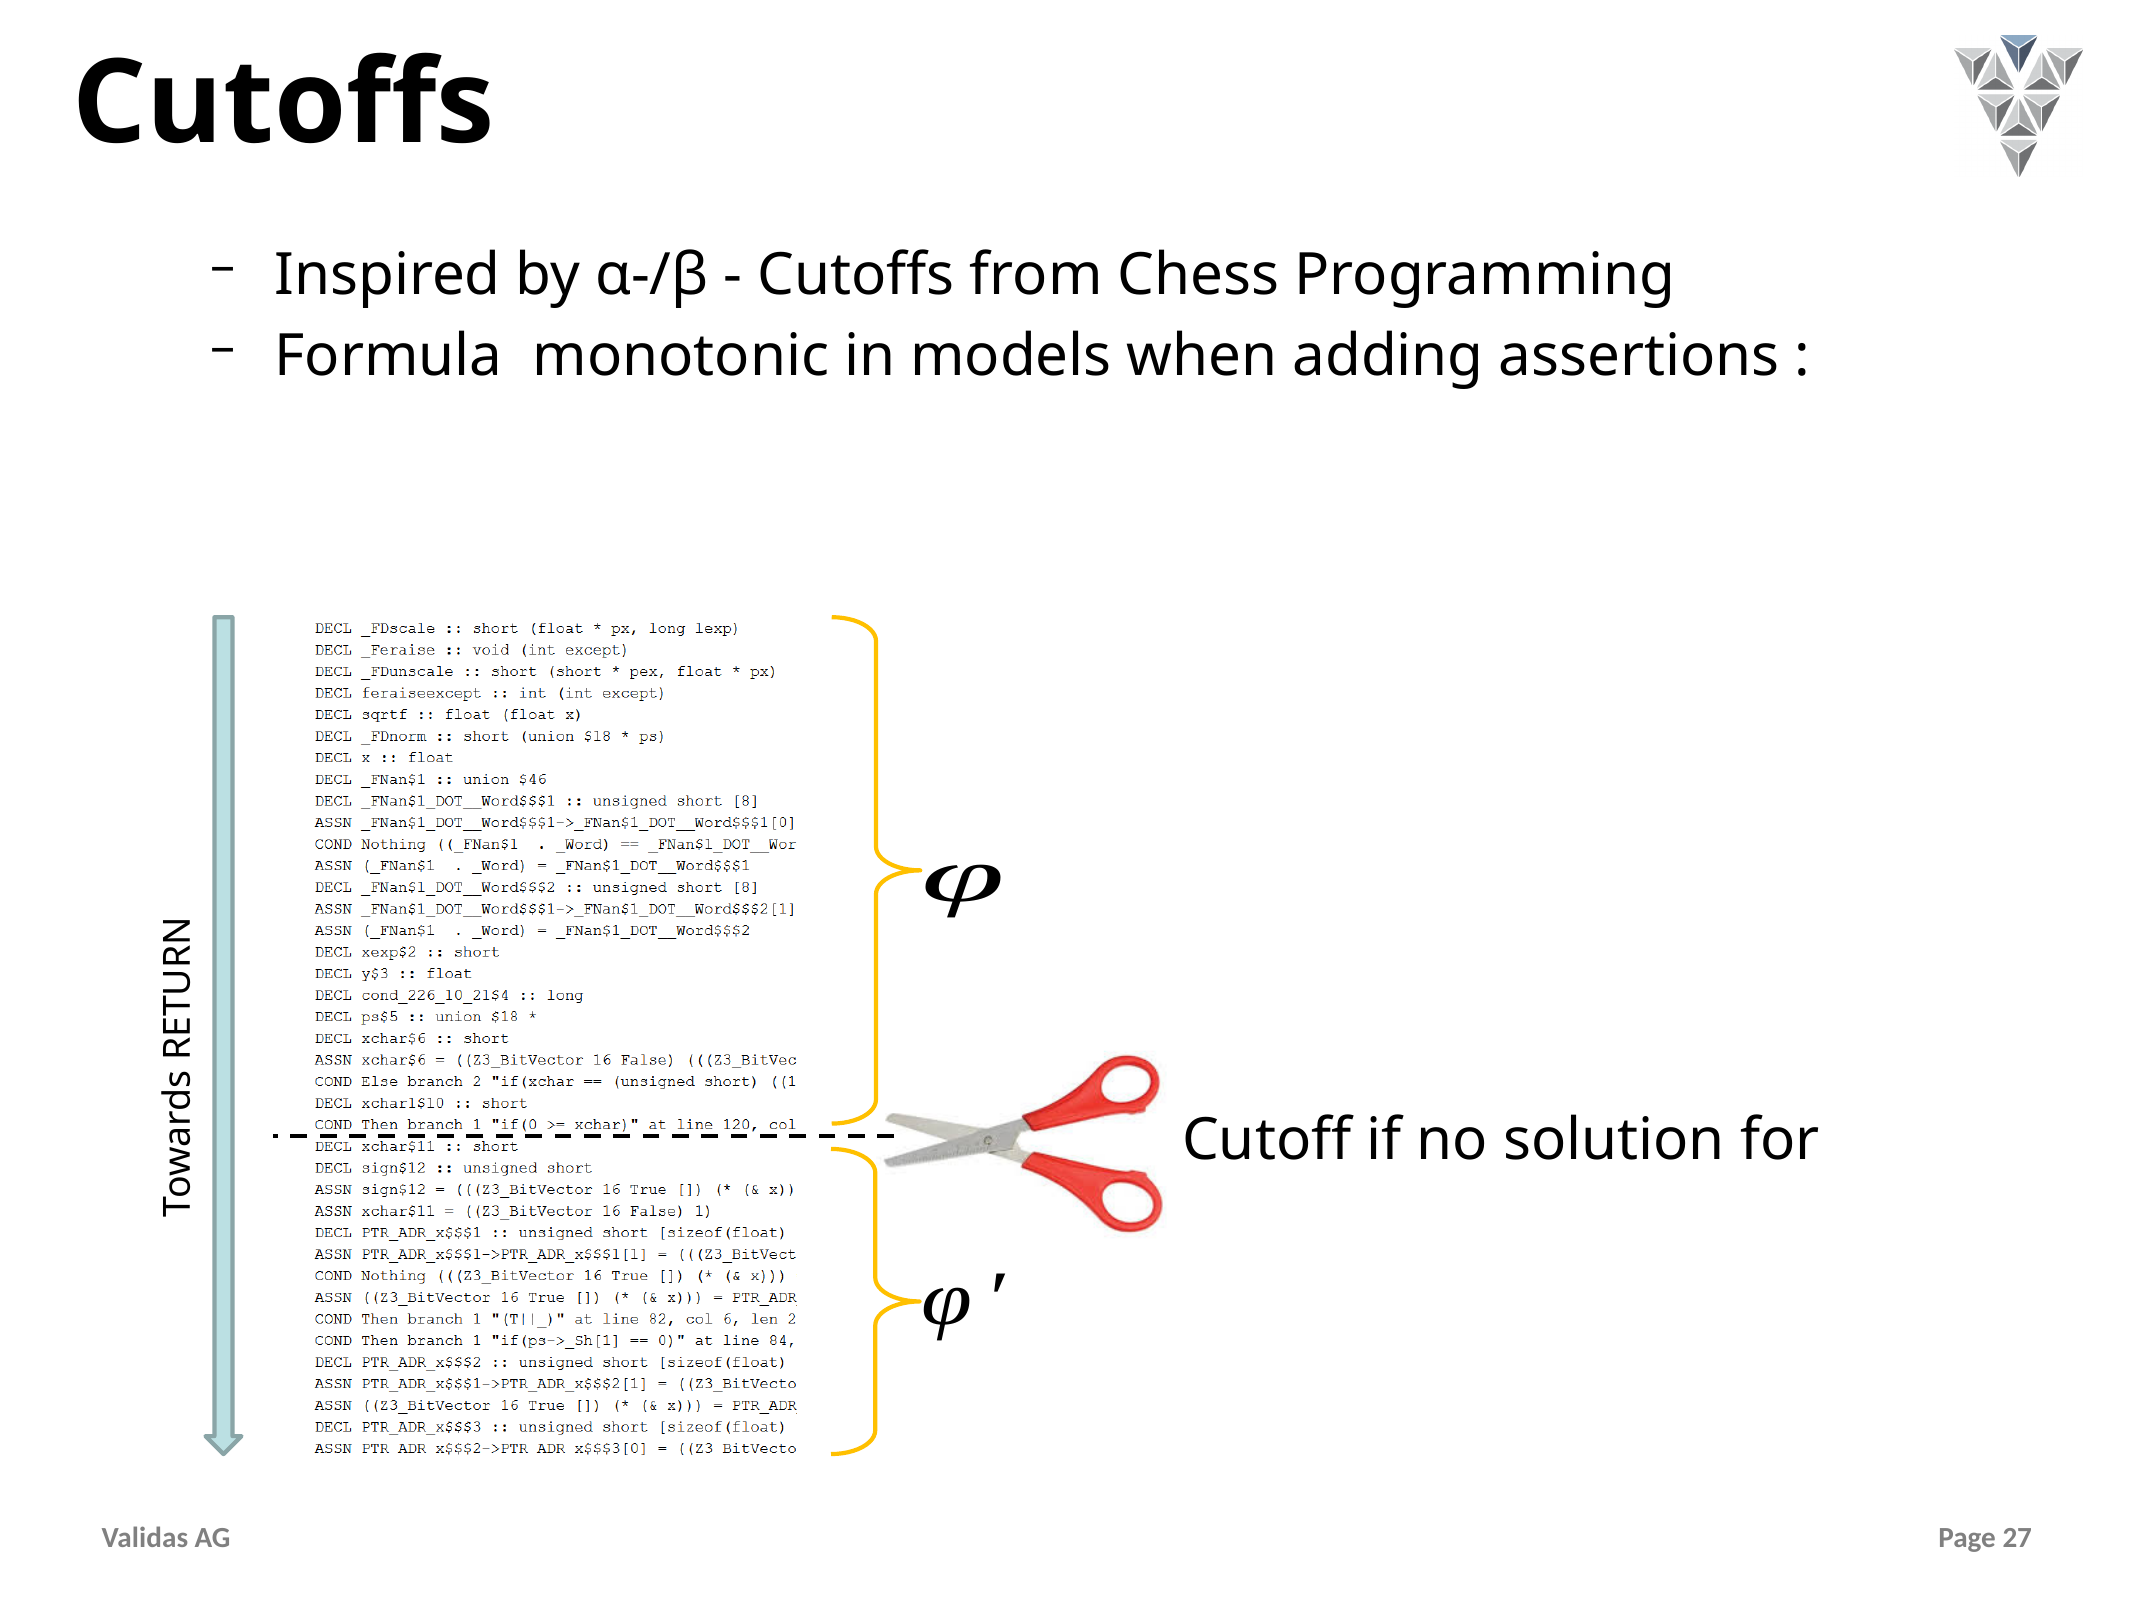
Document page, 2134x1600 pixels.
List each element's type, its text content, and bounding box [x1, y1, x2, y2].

text_box [203, 615, 244, 1457]
text_box [830, 1148, 921, 1455]
picture [309, 616, 797, 1136]
picture [874, 978, 1168, 1271]
picture [1954, 35, 2083, 177]
title Cutoffs [72, 15, 1835, 170]
picture [309, 1137, 797, 1455]
text_box [831, 616, 922, 1125]
text_box Towards RETURN [144, 763, 205, 1232]
